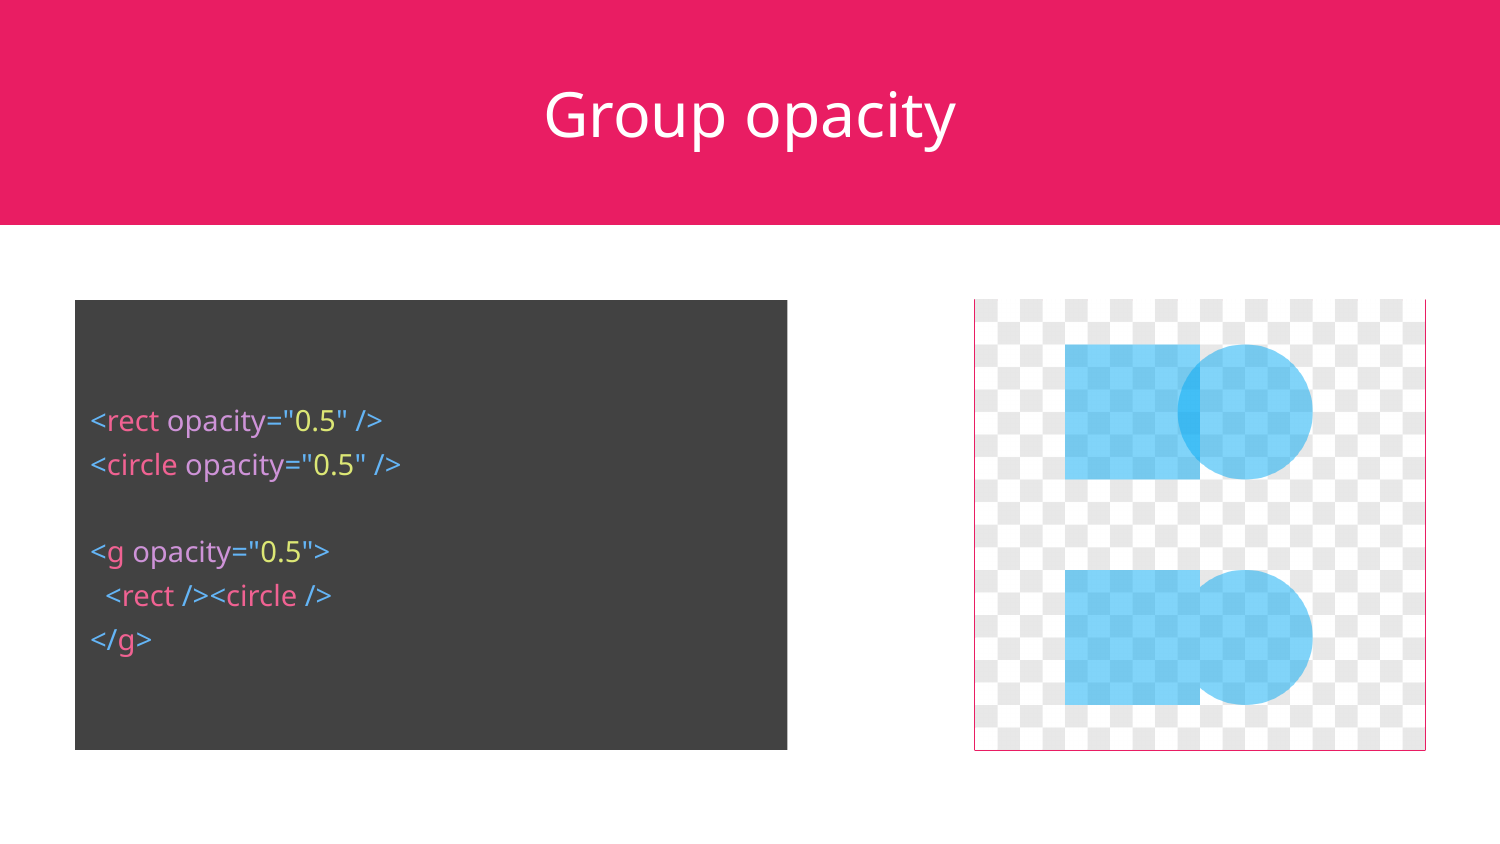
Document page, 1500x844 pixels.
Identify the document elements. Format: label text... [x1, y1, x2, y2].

picture [974, 299, 1426, 751]
title Group opacity [37, 37, 1463, 188]
list <rect opacity="0.5" /> <circle opacity="0.5" /> <g opacity="0.5"> <rect /><circle /> </g> [75, 300, 788, 750]
